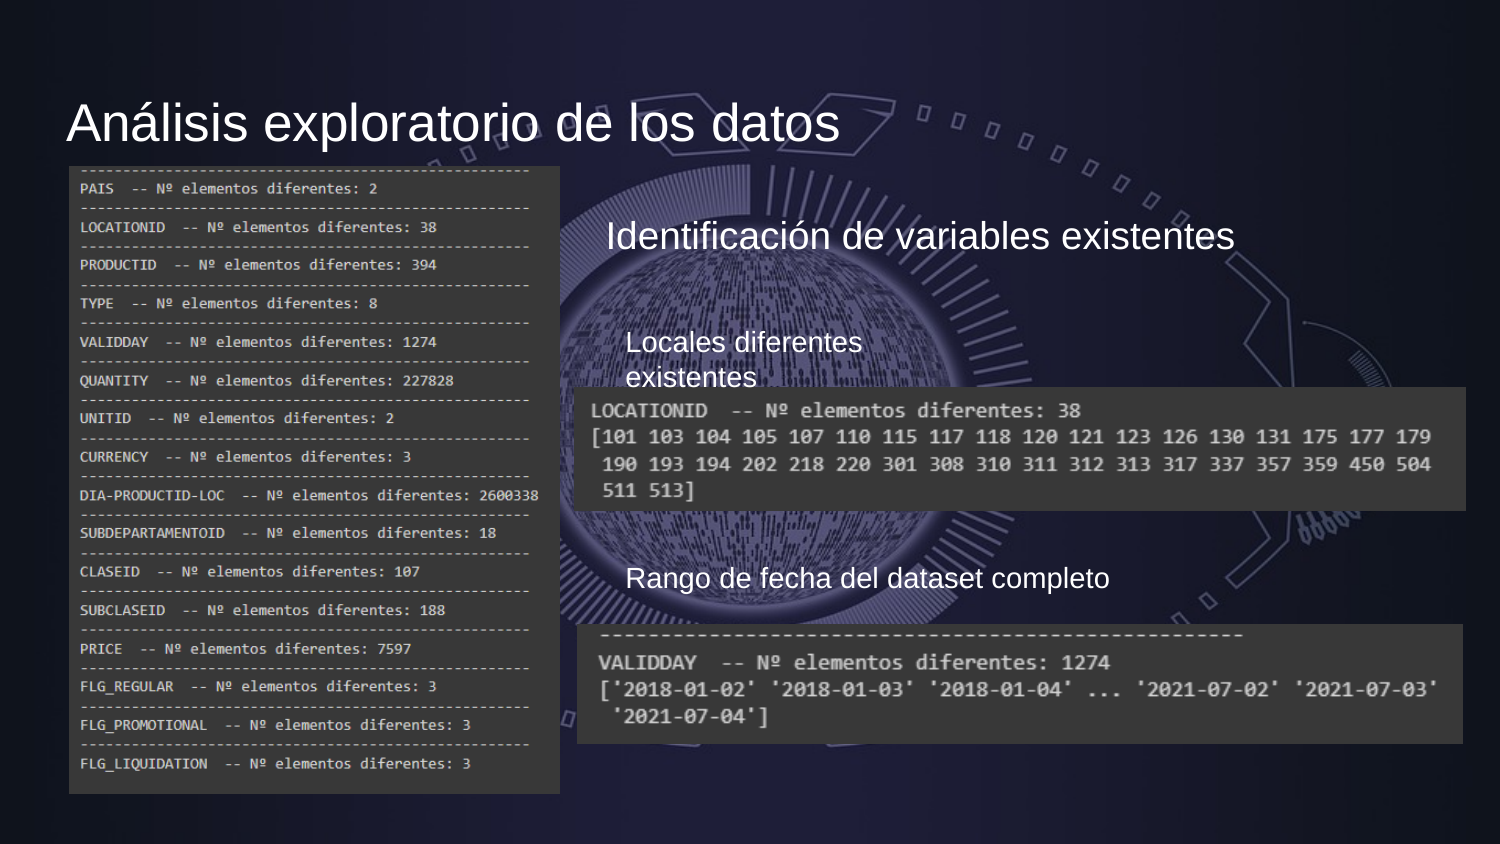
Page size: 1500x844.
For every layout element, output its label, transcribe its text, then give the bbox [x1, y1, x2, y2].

title Análisis exploratorio de los datos [51, 72, 1449, 167]
text_box Rango de fecha del dataset completo [610, 544, 1134, 609]
picture [0, 0, 1500, 844]
list Identificación de variables existentes [590, 189, 1449, 273]
text_box Locales diferentes existentes [610, 308, 1017, 385]
